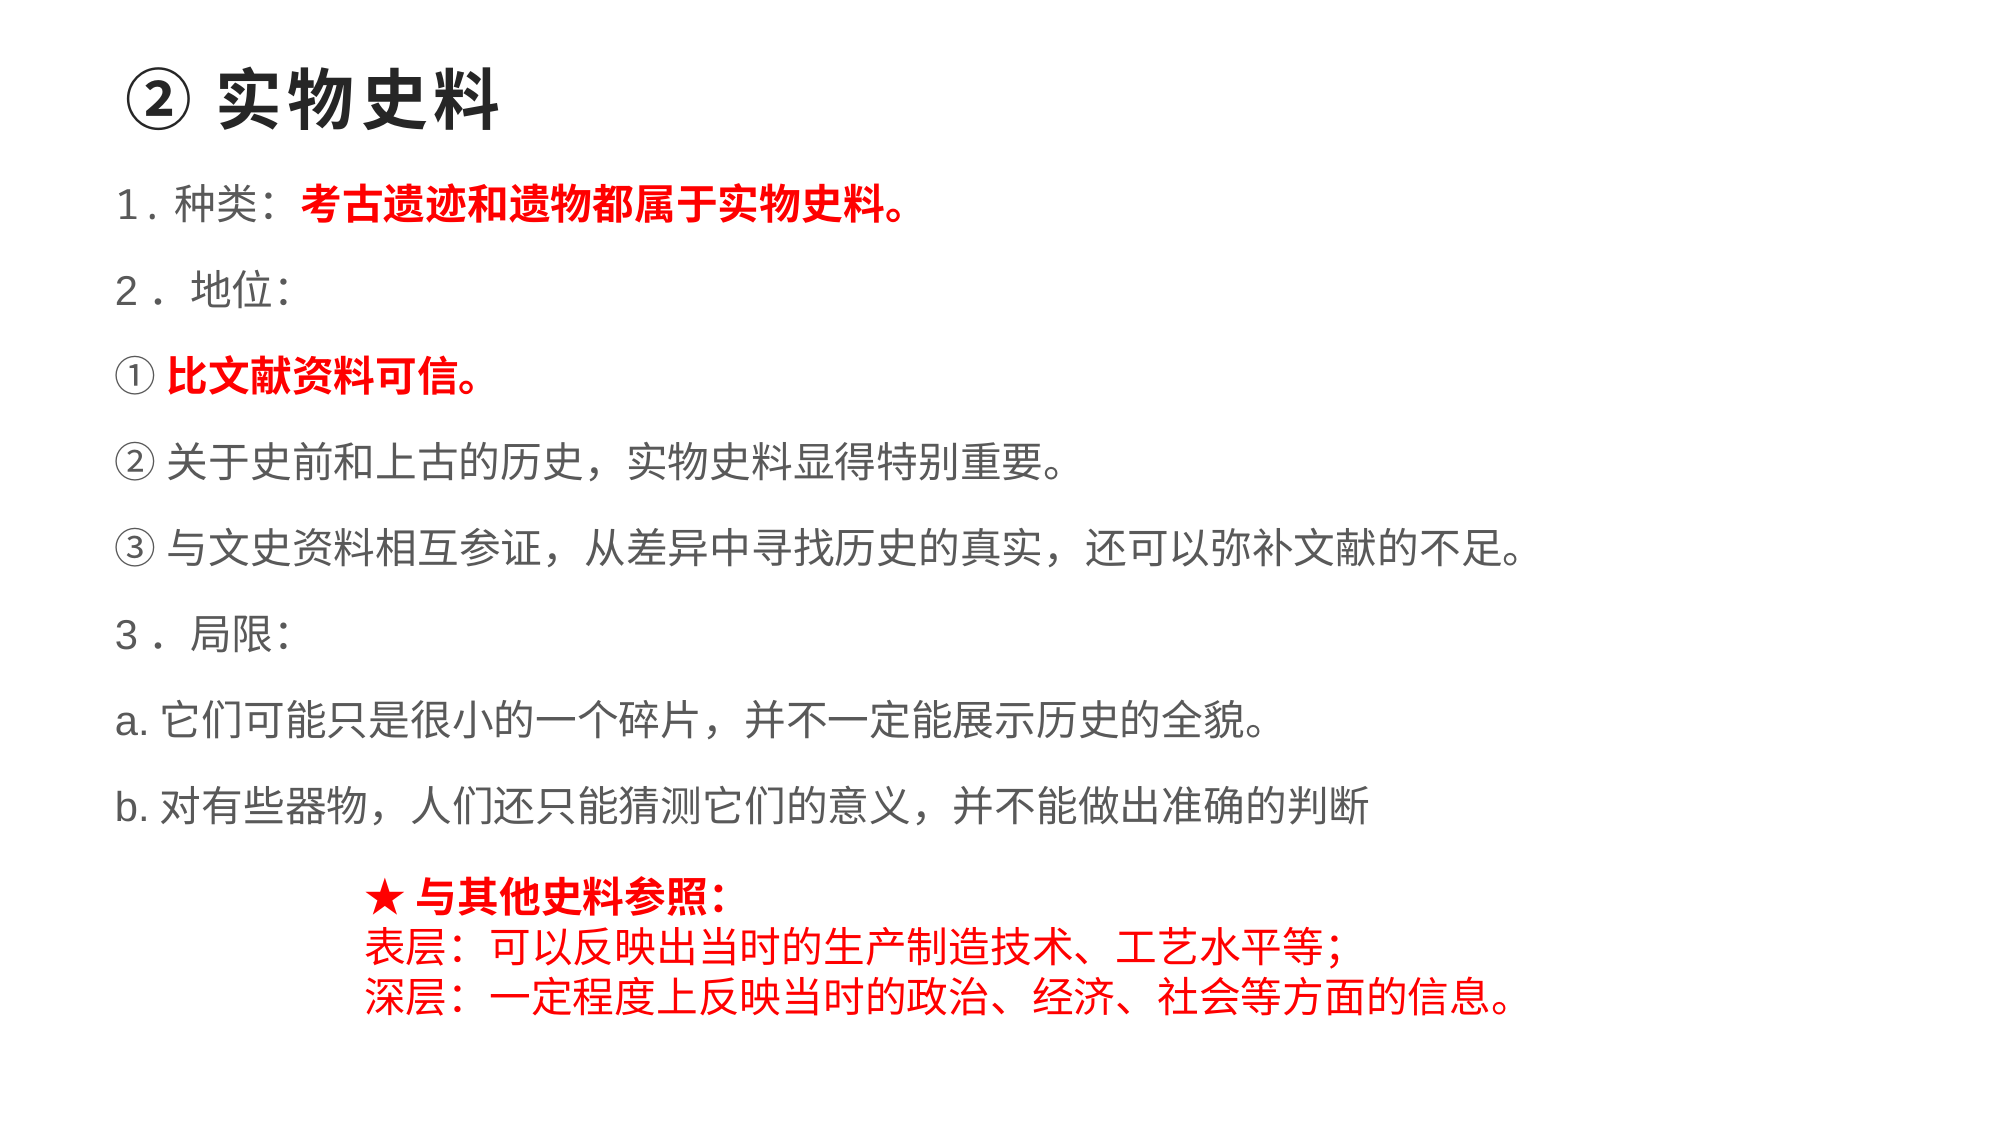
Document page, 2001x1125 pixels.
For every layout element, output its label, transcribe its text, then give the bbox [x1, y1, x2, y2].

list 1.种类：考古遗迹和遗物都属于实物史料。 2．地位： ①比文献资料可信。 ②关于史前和上古的历史，实物史料显得特别重要。 ③与文史资料相互参证，从差异中寻找历史的真实，还可以弥补文献的不足。 3．局限： a.它们可能只是很小的一个碎片，并不一定能展示历史的全貌。 b.对有些器物，人们还只能猜测它们的意义，并不能做出准确的判断 [100, 155, 1900, 937]
title ②实物史料 [111, 39, 1911, 156]
text_box ★与其他史料参照： 表层：可以反映出当时的生产制造技术、工艺水平等； 深层：一定程度上反映当时的政治、经济、社会等方面的信息。 [349, 863, 1548, 1029]
